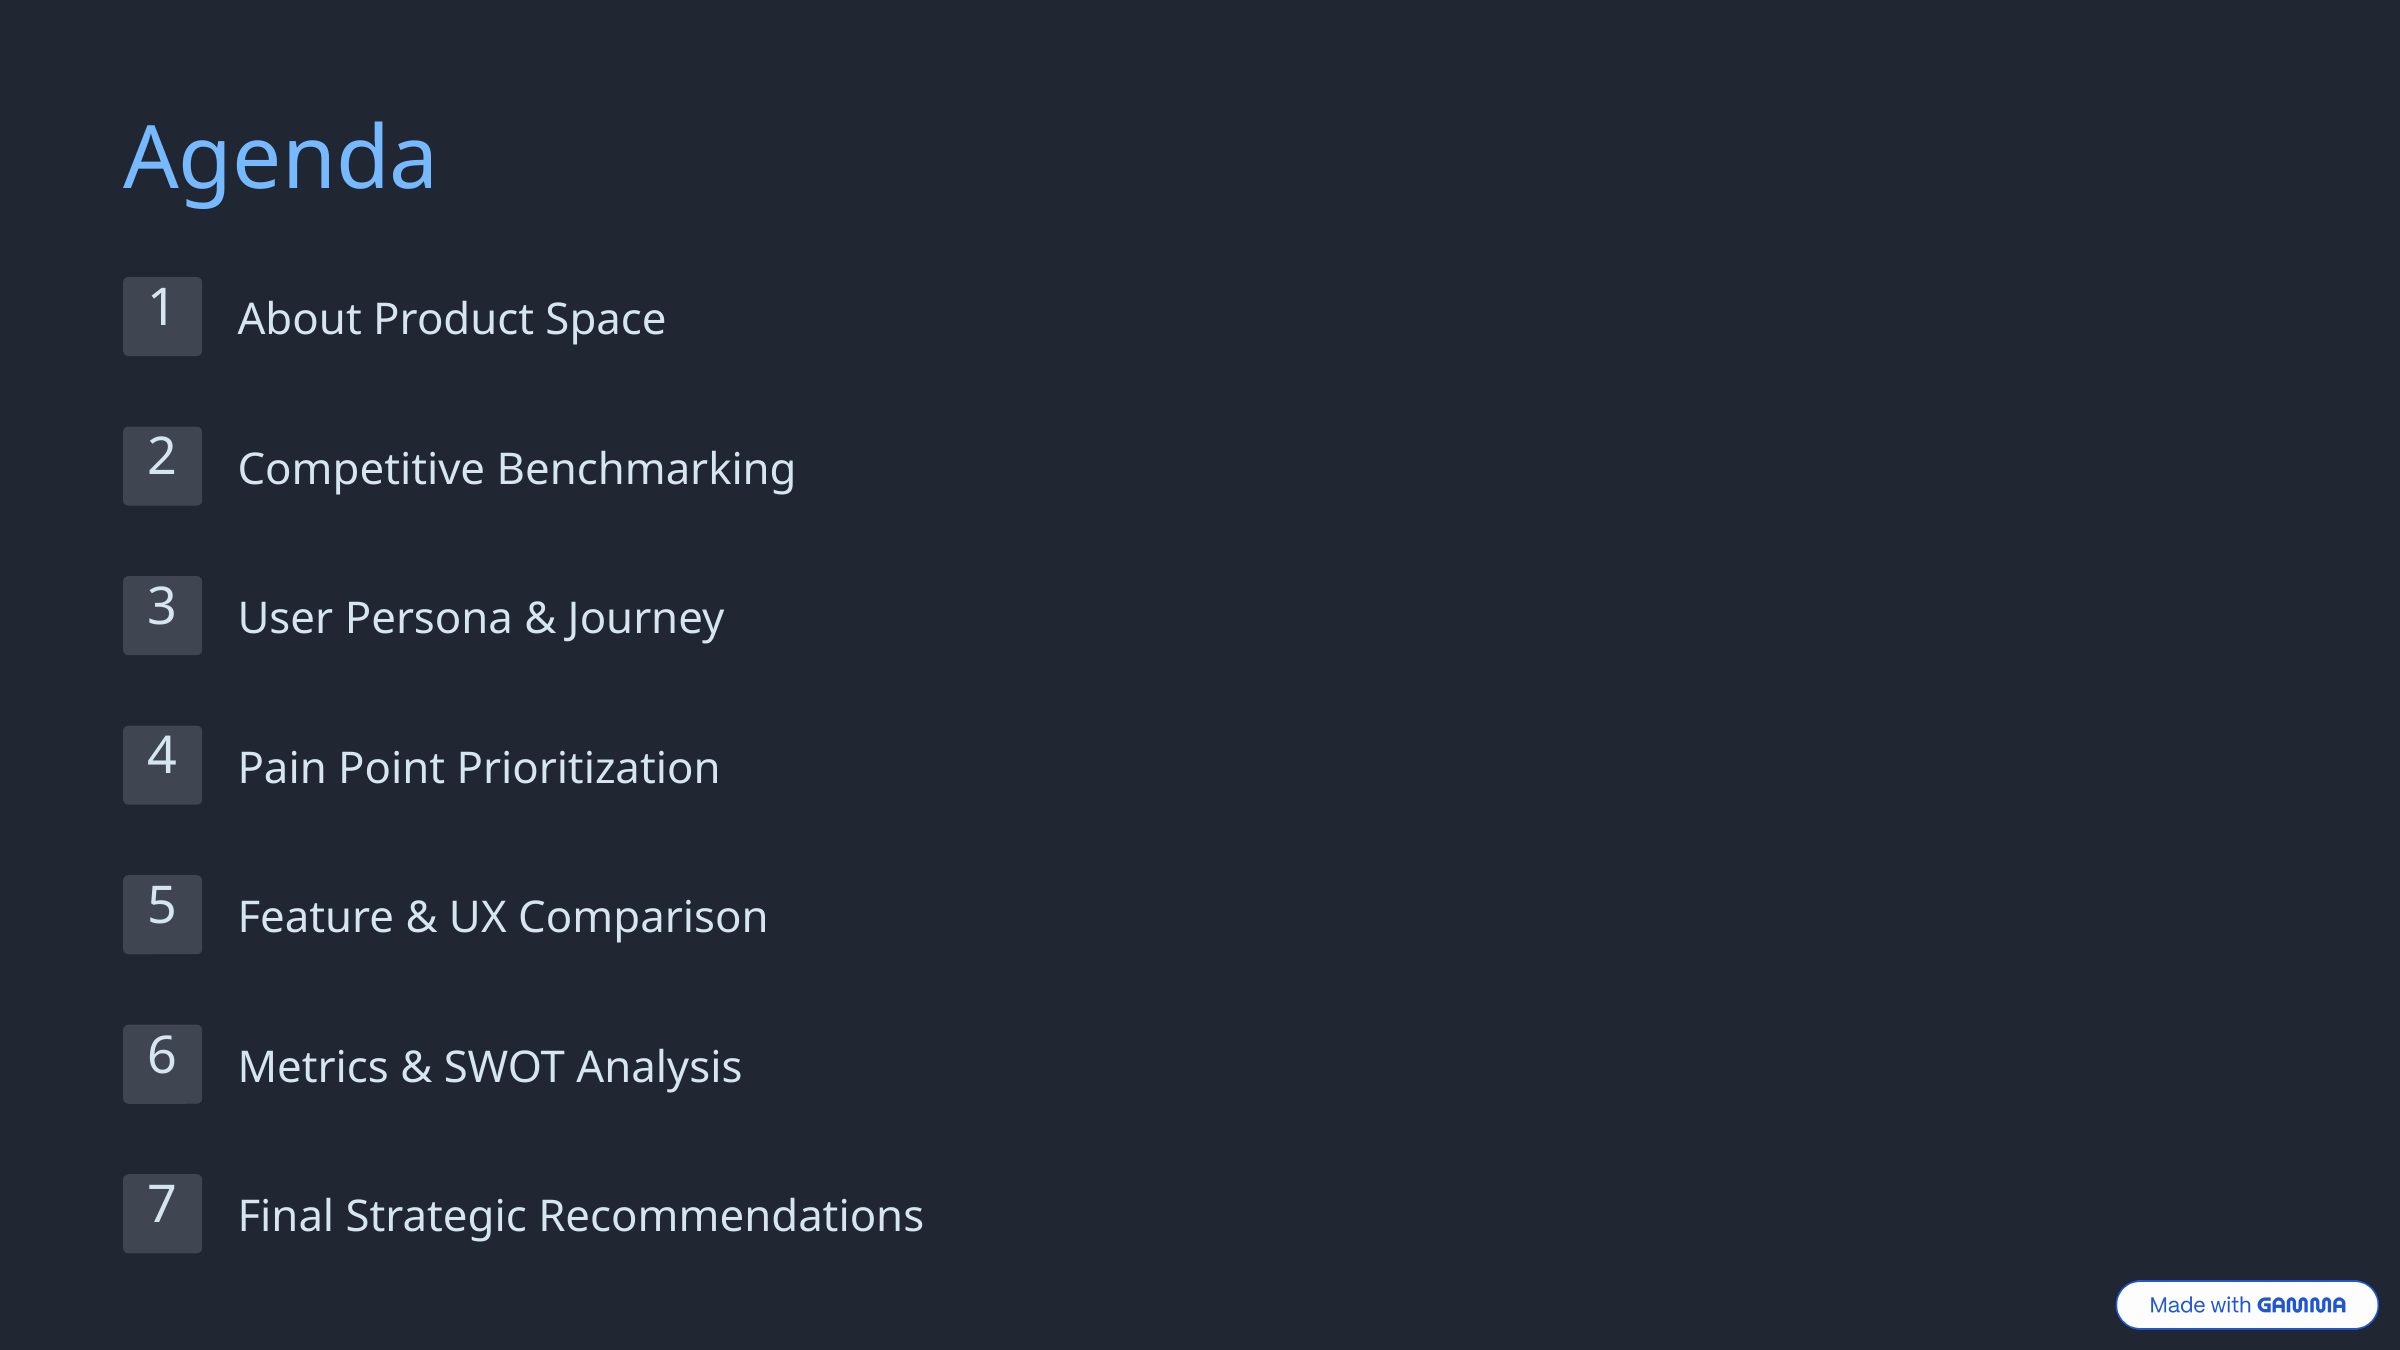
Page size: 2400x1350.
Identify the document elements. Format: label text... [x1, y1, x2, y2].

text_box Agenda [123, 96, 1003, 207]
text_box About Product Space [237, 289, 678, 345]
text_box [123, 875, 203, 955]
text_box User Persona & Journey [237, 588, 732, 644]
text_box [123, 1174, 203, 1254]
text_box [123, 576, 203, 656]
text_box Final Strategic Recommendations [237, 1186, 944, 1242]
text_box [123, 725, 203, 805]
picture [2106, 1271, 2389, 1339]
text_box Metrics & SWOT Analysis [237, 1036, 768, 1092]
text_box [123, 277, 203, 357]
text_box 3 [136, 582, 189, 649]
text_box 7 [136, 1180, 189, 1247]
text_box Competitive Benchmarking [237, 438, 810, 494]
text_box Pain Point Prioritization [237, 737, 739, 793]
text_box Feature & UX Comparison [237, 887, 771, 943]
text_box [123, 1024, 203, 1104]
text_box [123, 426, 203, 506]
text_box 1 [136, 283, 189, 350]
text_box 5 [136, 881, 189, 948]
text_box 4 [136, 732, 189, 799]
text_box 6 [136, 1031, 189, 1098]
text_box 2 [136, 433, 189, 500]
